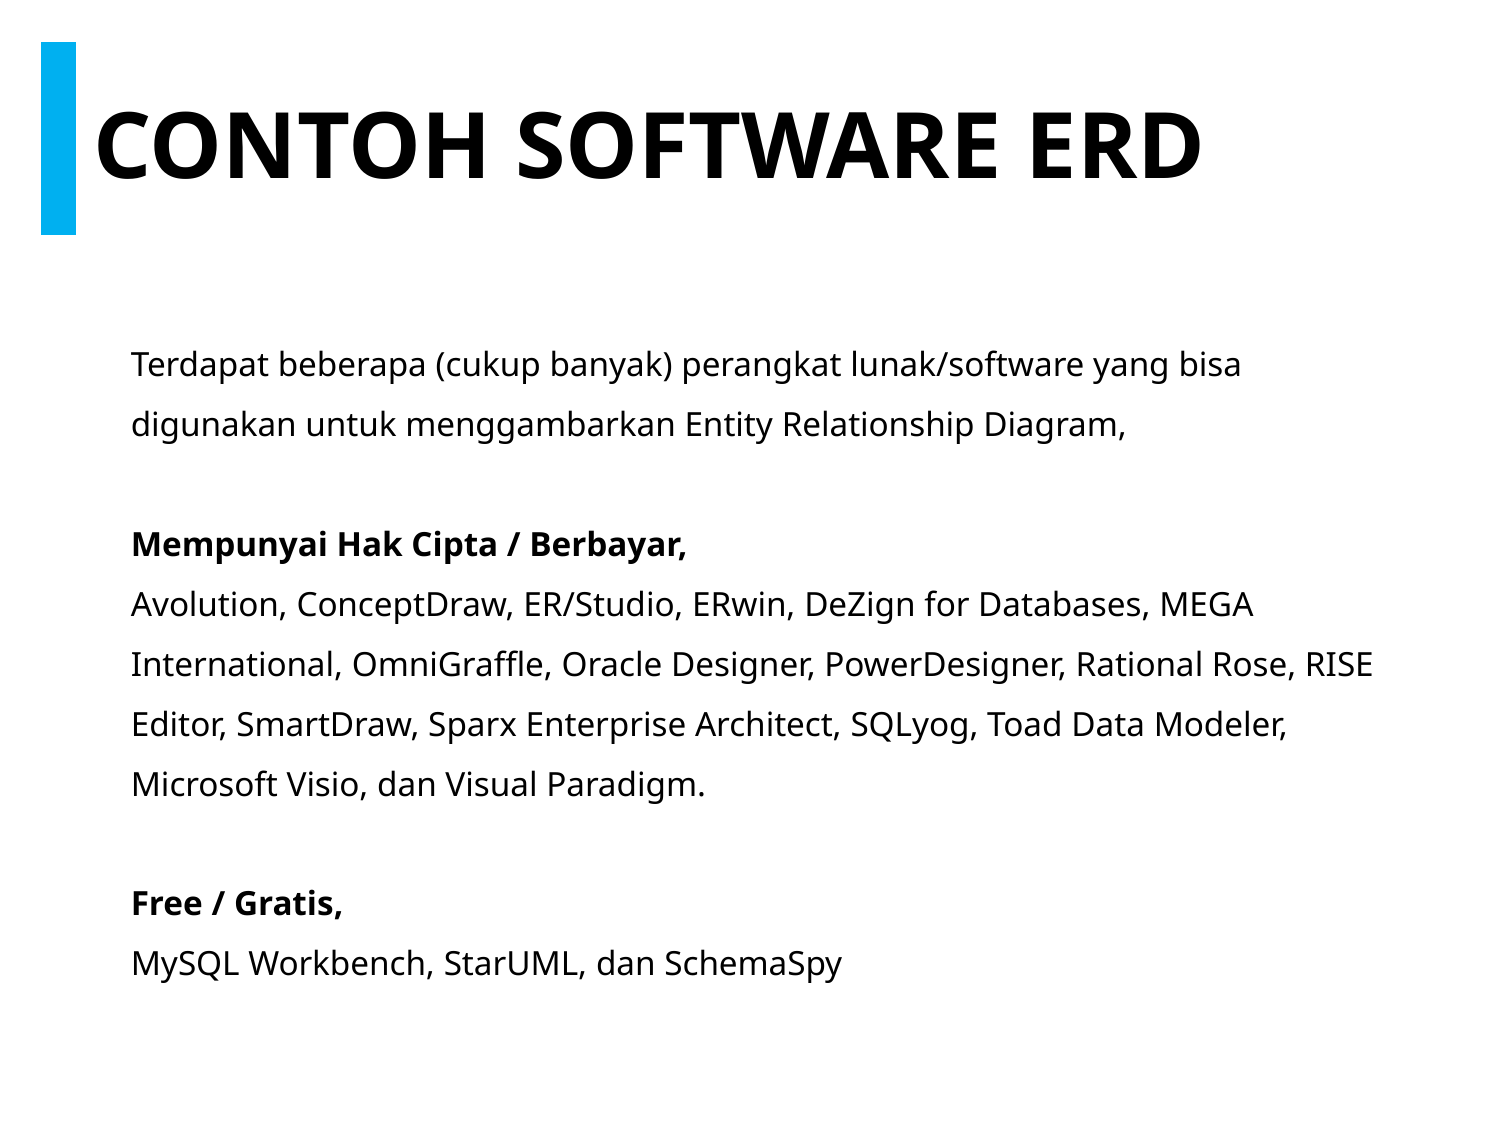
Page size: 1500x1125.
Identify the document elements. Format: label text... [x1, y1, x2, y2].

text_box Terdapat beberapa (cukup banyak) perangkat lunak/software yang bisa digunakan untuk menggambarkan Entity Relationship Diagram, Mempunyai Hak Cipta / Berbayar, Avolution, ConceptDraw, ER/Studio, ERwin, DeZign for Databases, MEGA International, OmniGraffle, Oracle Designer, PowerDesigner, Rational Rose, RISE Editor, SmartDraw, Sparx Enterprise Architect, SQLyog, Toad Data Modeler, Microsoft Visio, dan Visual Paradigm. Free / Gratis, MySQL Workbench, StarUML, dan SchemaSpy [116, 316, 1392, 990]
text_box CONTOH SOFTWARE ERD [93, 60, 1331, 224]
